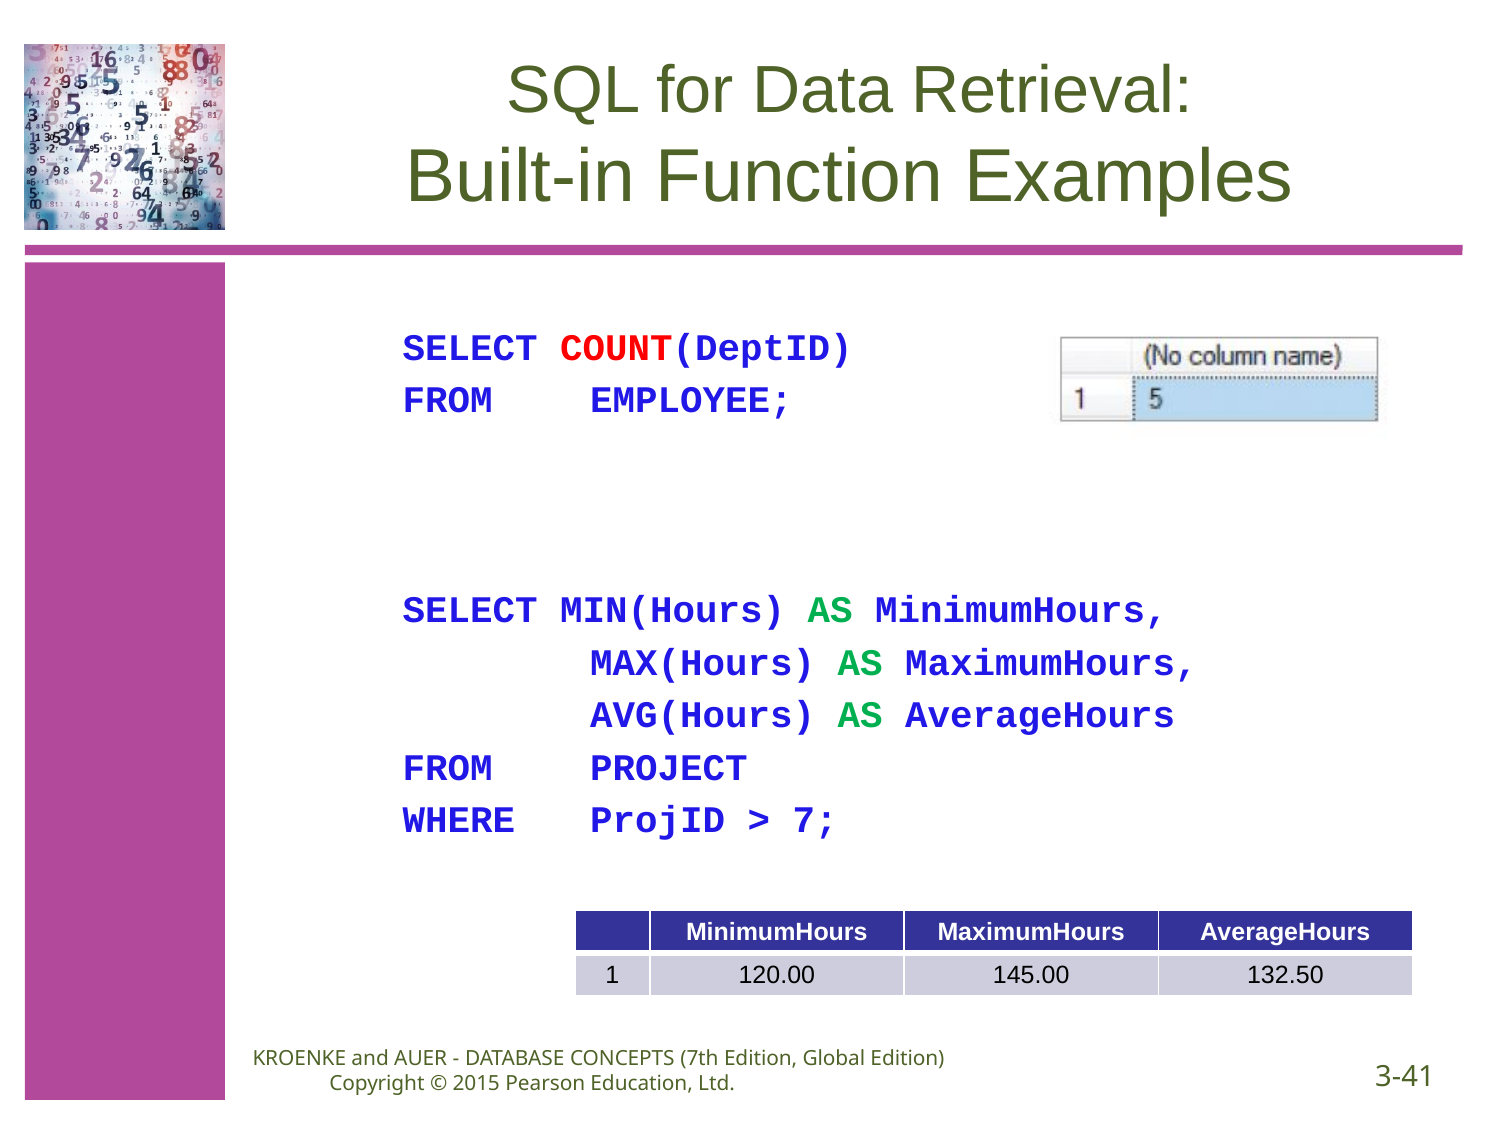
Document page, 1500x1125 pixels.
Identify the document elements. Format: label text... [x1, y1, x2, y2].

table_header [576, 911, 649, 950]
footer KROENKE and AUER - DATABASE CONCEPTS (7th Edition, Global Edition) Copyright © 2015 Pearson Education, Ltd. [237, 1037, 1088, 1104]
table_cell 145.00 [905, 956, 1158, 995]
slide_number 3-41 [1287, 1049, 1451, 1103]
table_cell 132.50 [1159, 956, 1412, 995]
title SQL for Data Retrieval: Built-in Function Examples [237, 37, 1463, 226]
picture [24, 44, 225, 230]
table_cell 120.00 [651, 956, 903, 995]
table_cell 1 [576, 956, 649, 995]
picture [1037, 312, 1413, 451]
table_header MinimumHours [651, 911, 903, 950]
table_header MaximumHours [905, 911, 1158, 950]
table_header AverageHours [1159, 911, 1412, 950]
list SELECT COUNT(DeptID) FROM EMPLOYEE; SELECT MIN(Hours) AS MinimumHours, MAX(Hours) AS MaximumHours, AVG(Hours) AS AverageHours FROM PROJECT WHERE ProjID > 7; [237, 314, 1413, 986]
